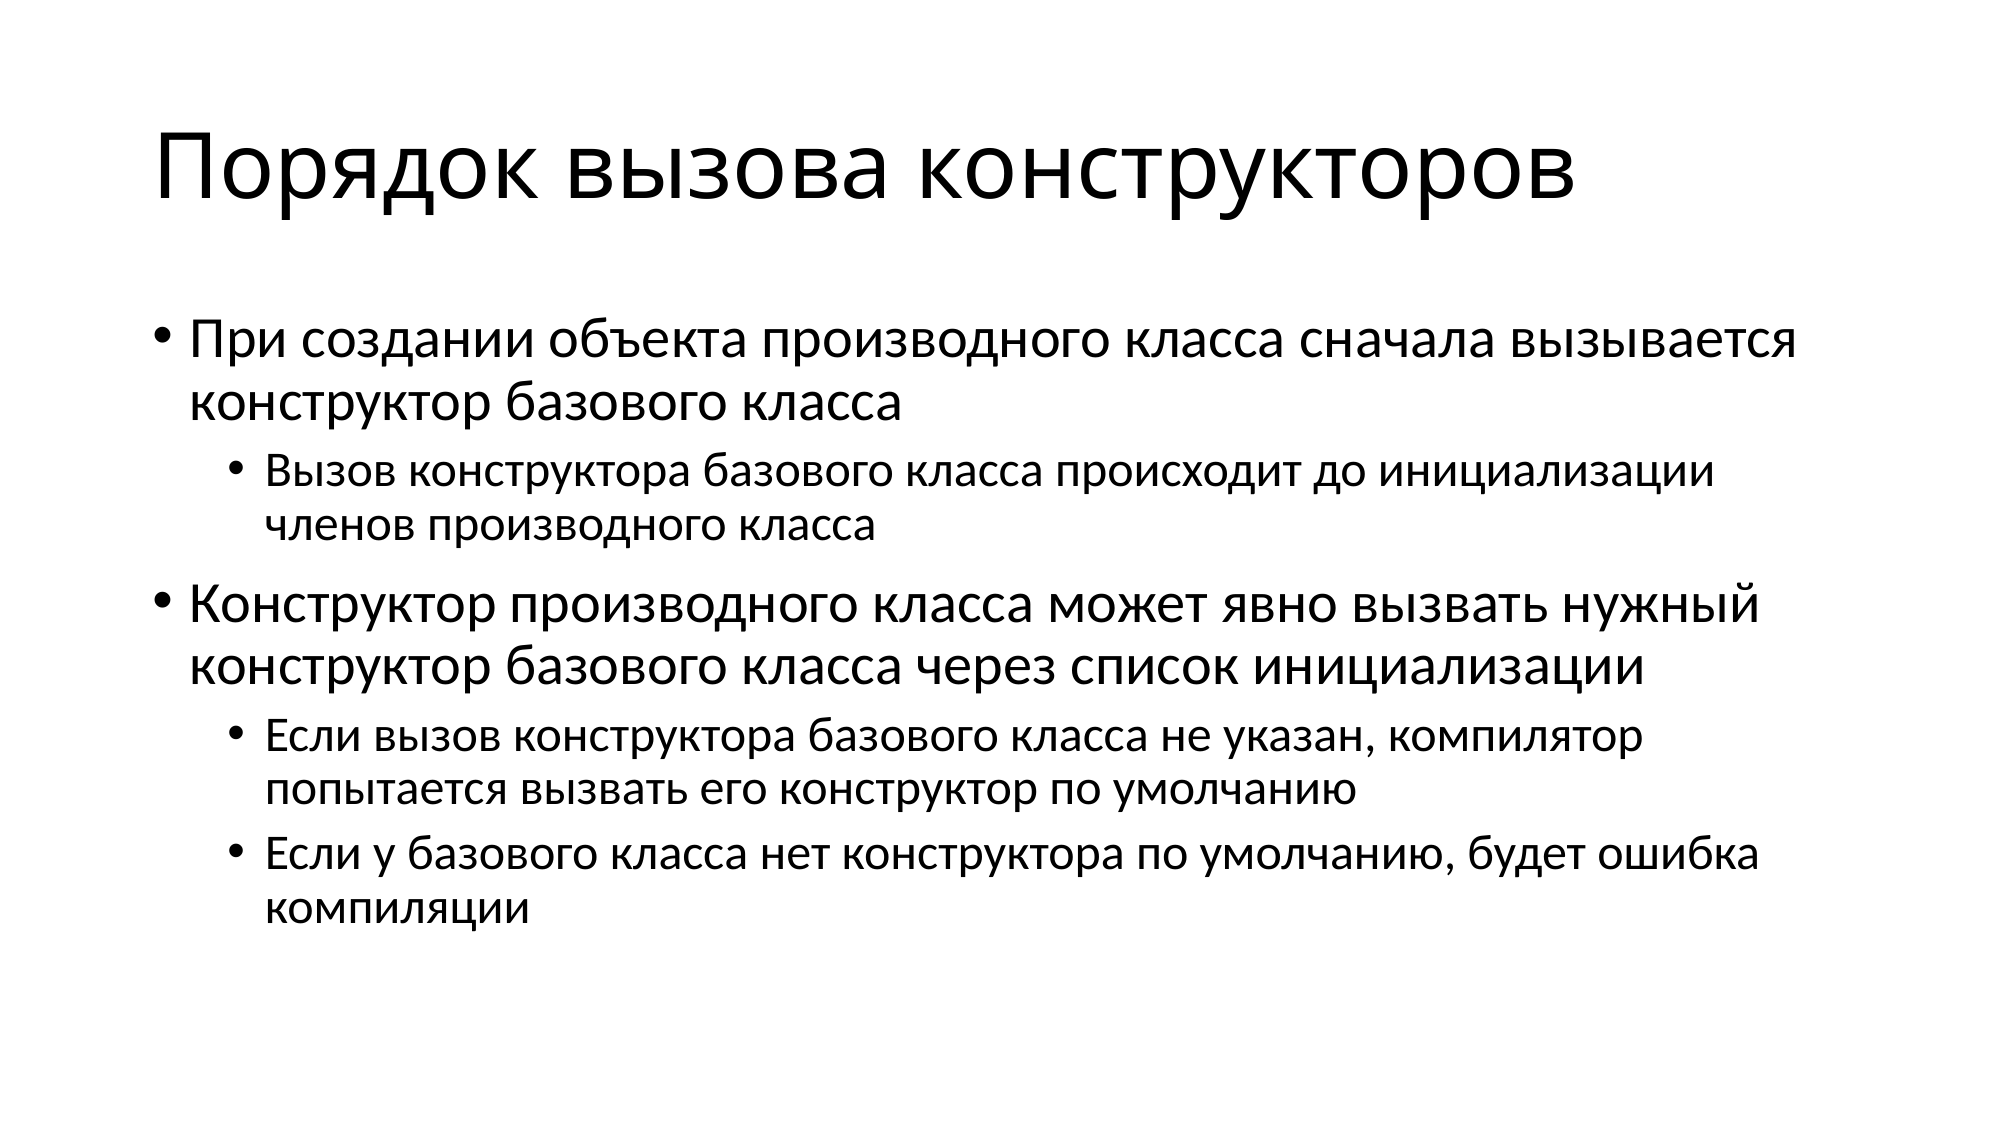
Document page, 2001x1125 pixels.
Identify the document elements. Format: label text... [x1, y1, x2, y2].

title Порядок вызова конструкторов [137, 59, 1863, 278]
list При создании объекта производного класса сначала вызывается конструктор базового класса Вызов конструктора базового класса происходит до инициализации членов производного класса Конструктор производного класса может явно вызвать нужный конструктор базового класса через список инициализации Если вызов конструктора базового класса не указан, компилятор попытается вызвать его конструктор по умолчанию Если у базового класса нет конструктора по умолчанию, будет ошибка компиляции [137, 299, 1863, 1014]
